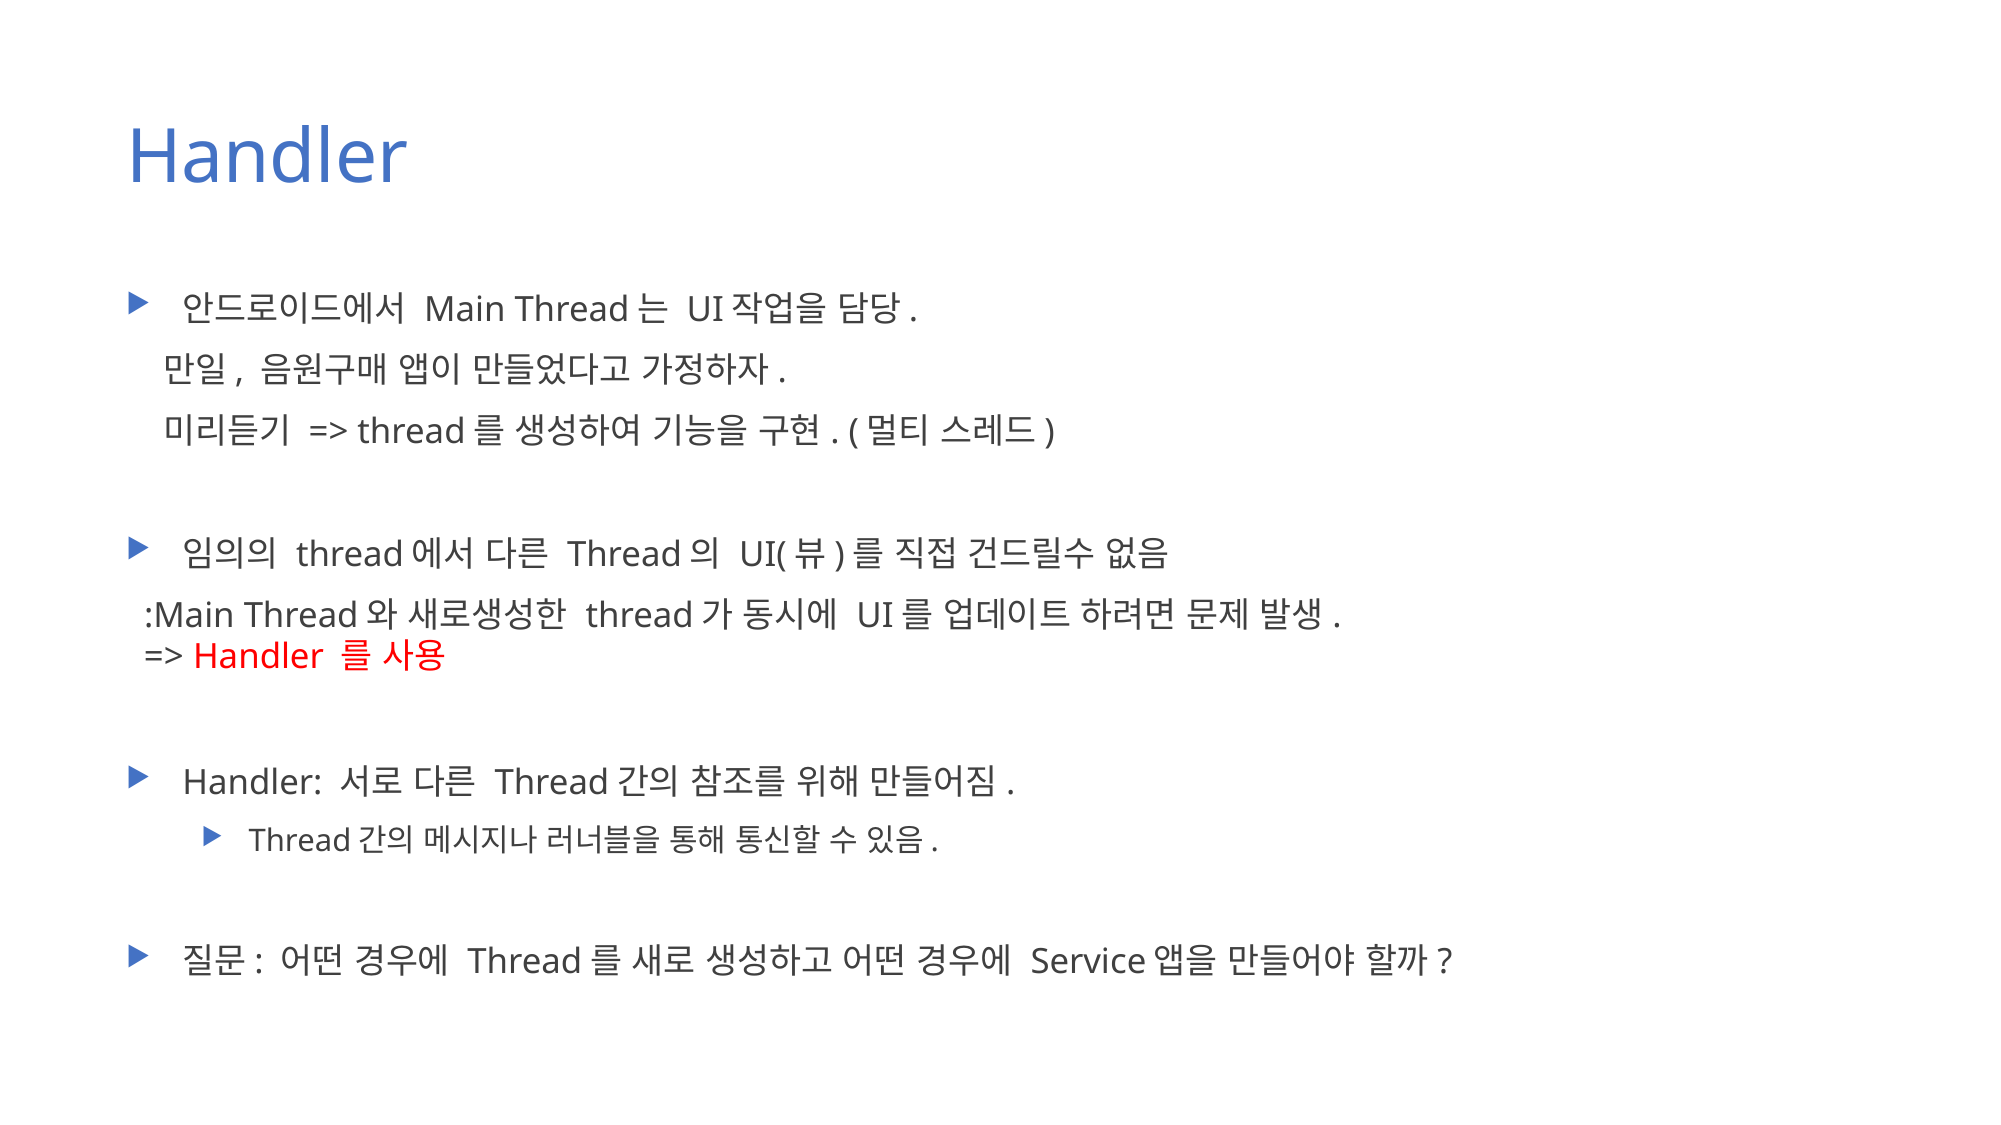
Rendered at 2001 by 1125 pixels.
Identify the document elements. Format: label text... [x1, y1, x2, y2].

title Handler [111, 99, 1522, 278]
list 안드로이드에서 Main Thread는 UI작업을 담당. 만일, 음원구매 앱이 만들었다고 가정하자. 미리듣기 => thread를 생성하여 기능을 구현. (멀티 스레드) 임의의 thread에서 다른 Thread의 UI(뷰)를 직접 건드릴수 없음 :Main Thread와 새로생성한 thread가 동시에 UI를 업데이트 하려면 문제 발생. => Handler 를 사용 Handler: 서로 다른 Thread간의 참조를 위해 만들어짐. Thread간의 메시지나 러너블을 통해 통신할 수 있음. 질문: 어떤 경우에 Thread를 새로 생성하고 어떤 경우에 Service앱을 만들어야 할까? [111, 278, 1603, 992]
